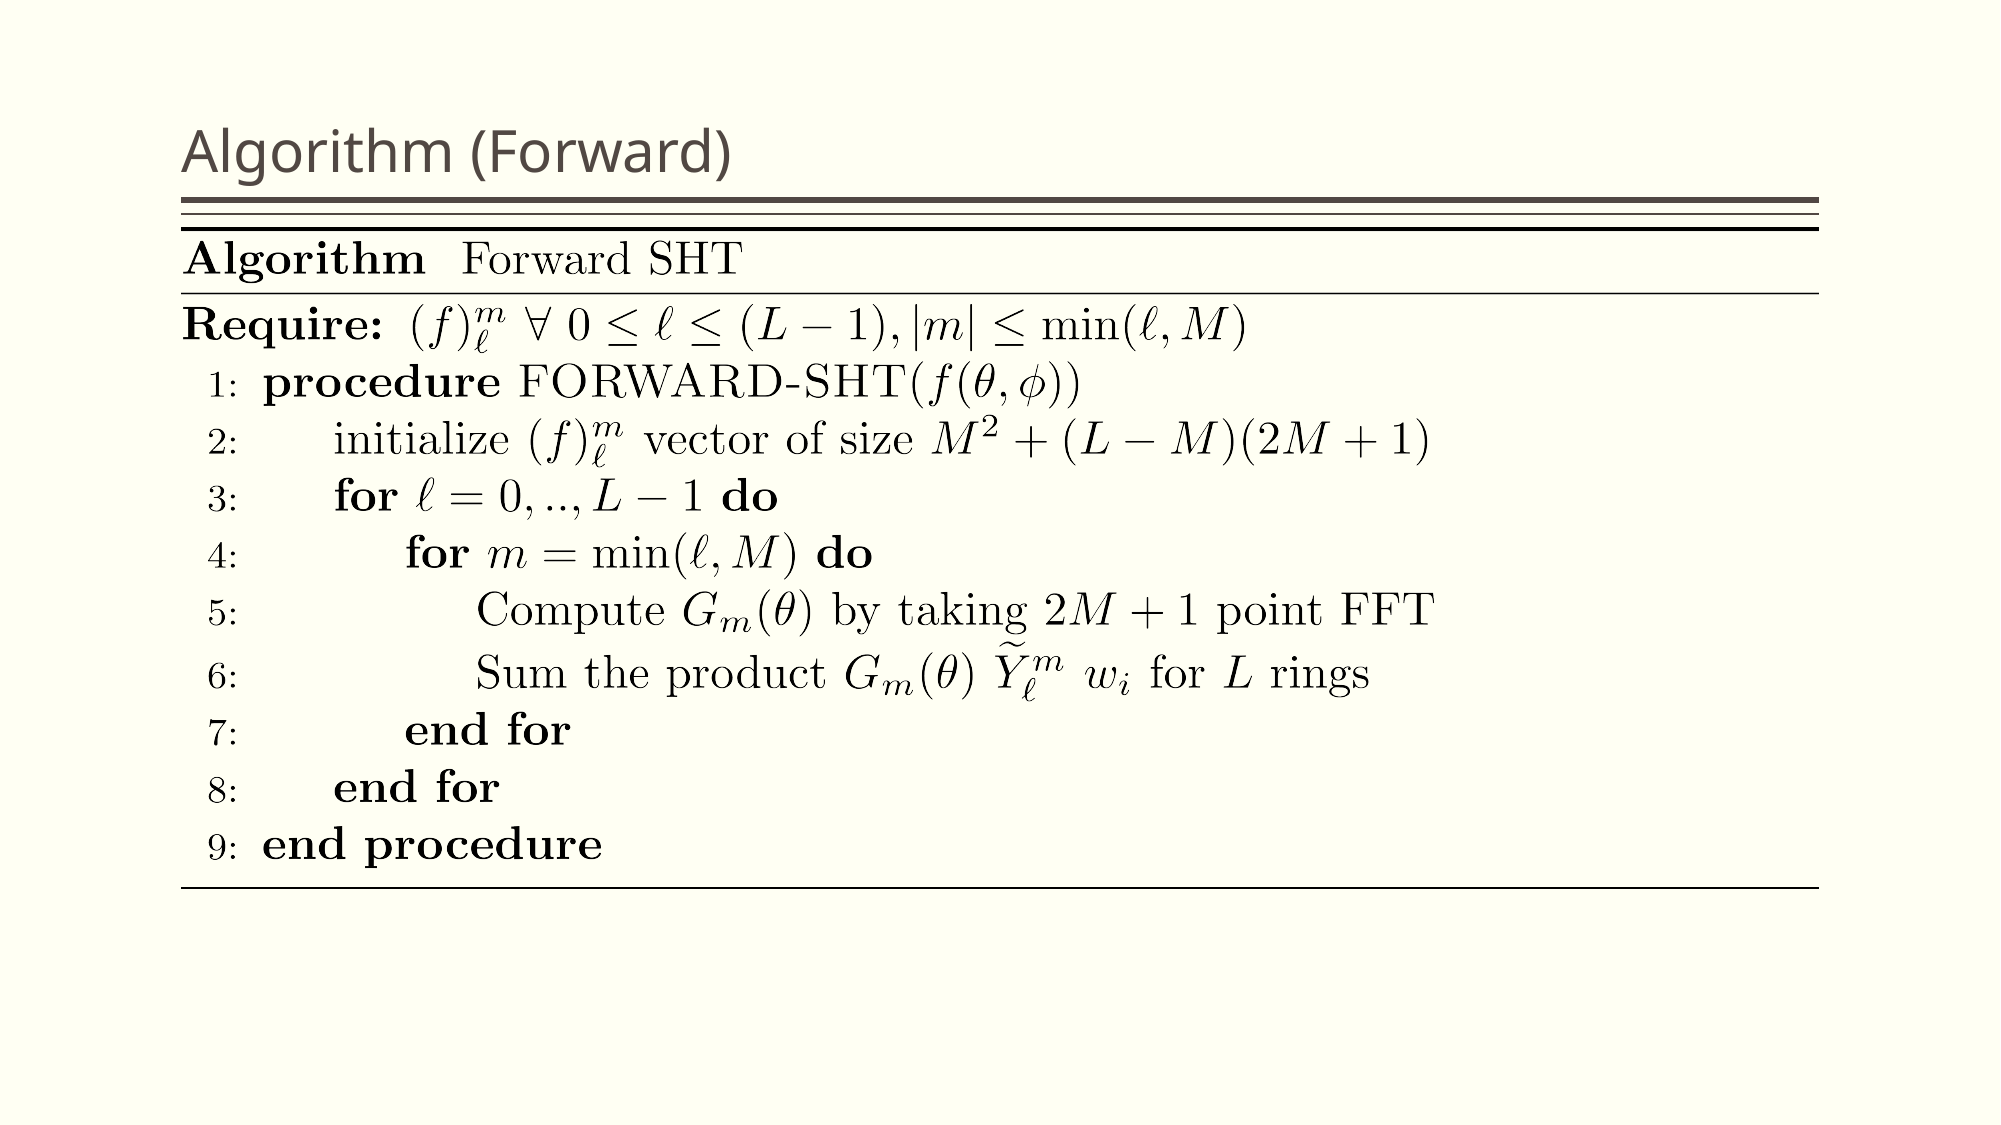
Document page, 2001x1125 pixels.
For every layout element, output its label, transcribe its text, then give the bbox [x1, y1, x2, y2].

title Algorithm (Forward) [181, 12, 1819, 193]
picture [181, 227, 1819, 889]
